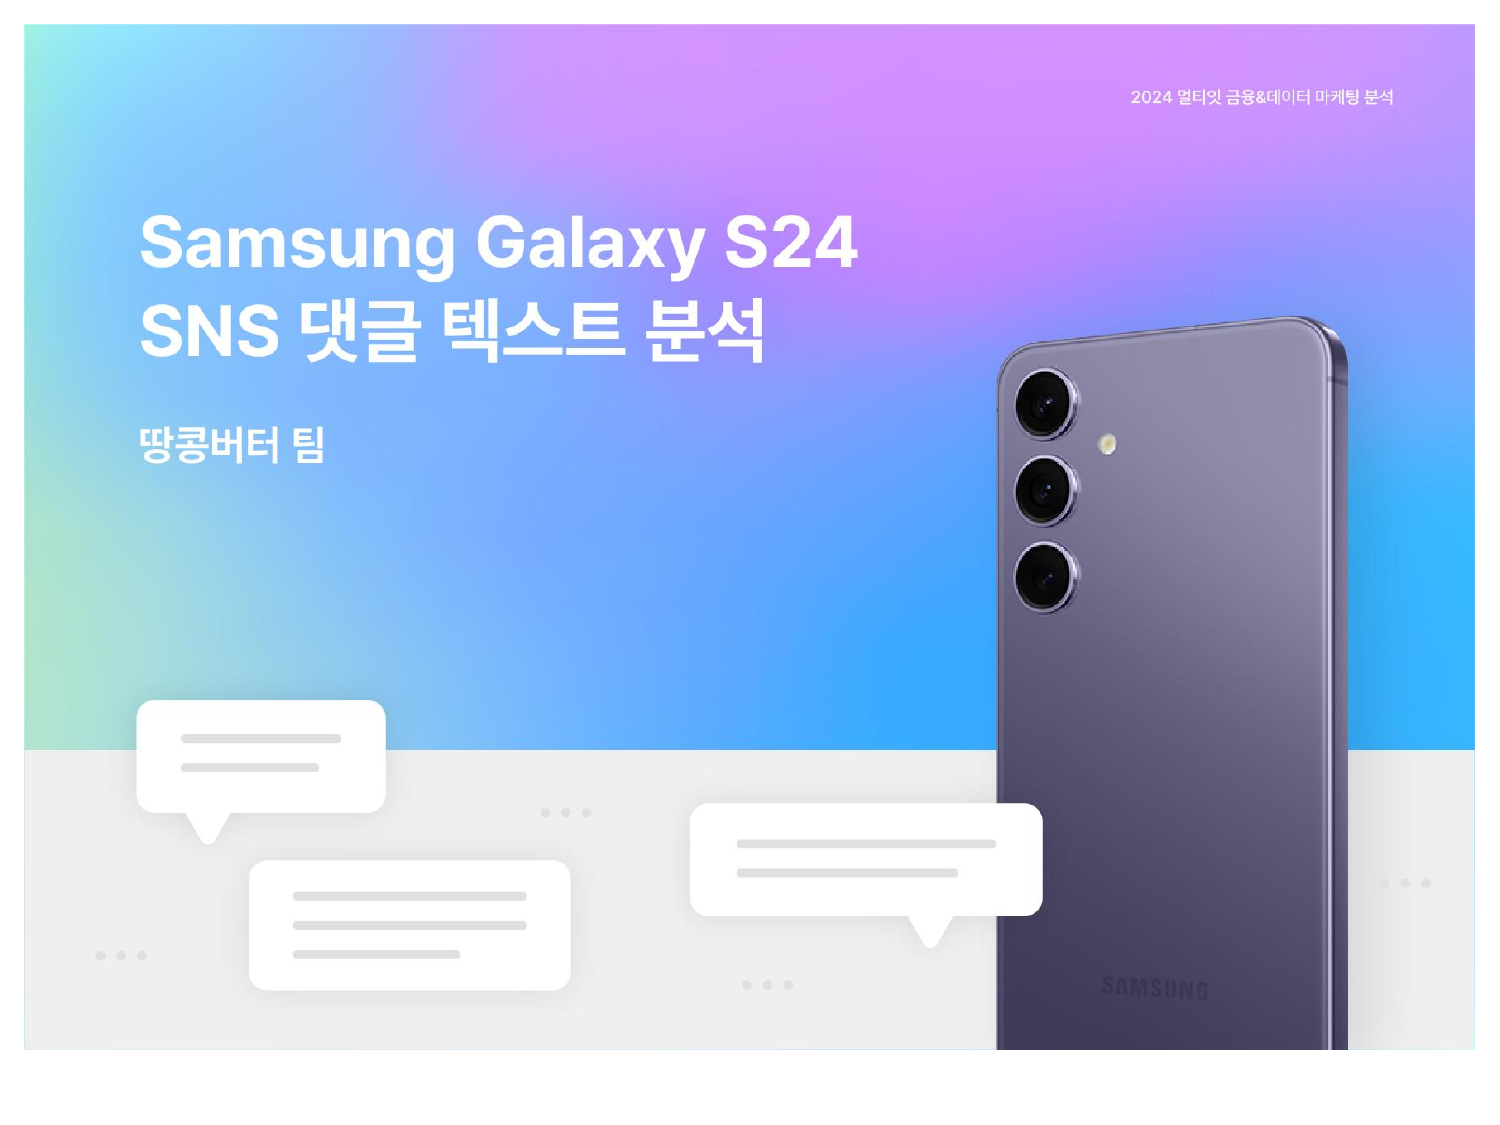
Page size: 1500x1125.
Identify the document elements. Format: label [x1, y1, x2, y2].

picture [24, 24, 1476, 1051]
